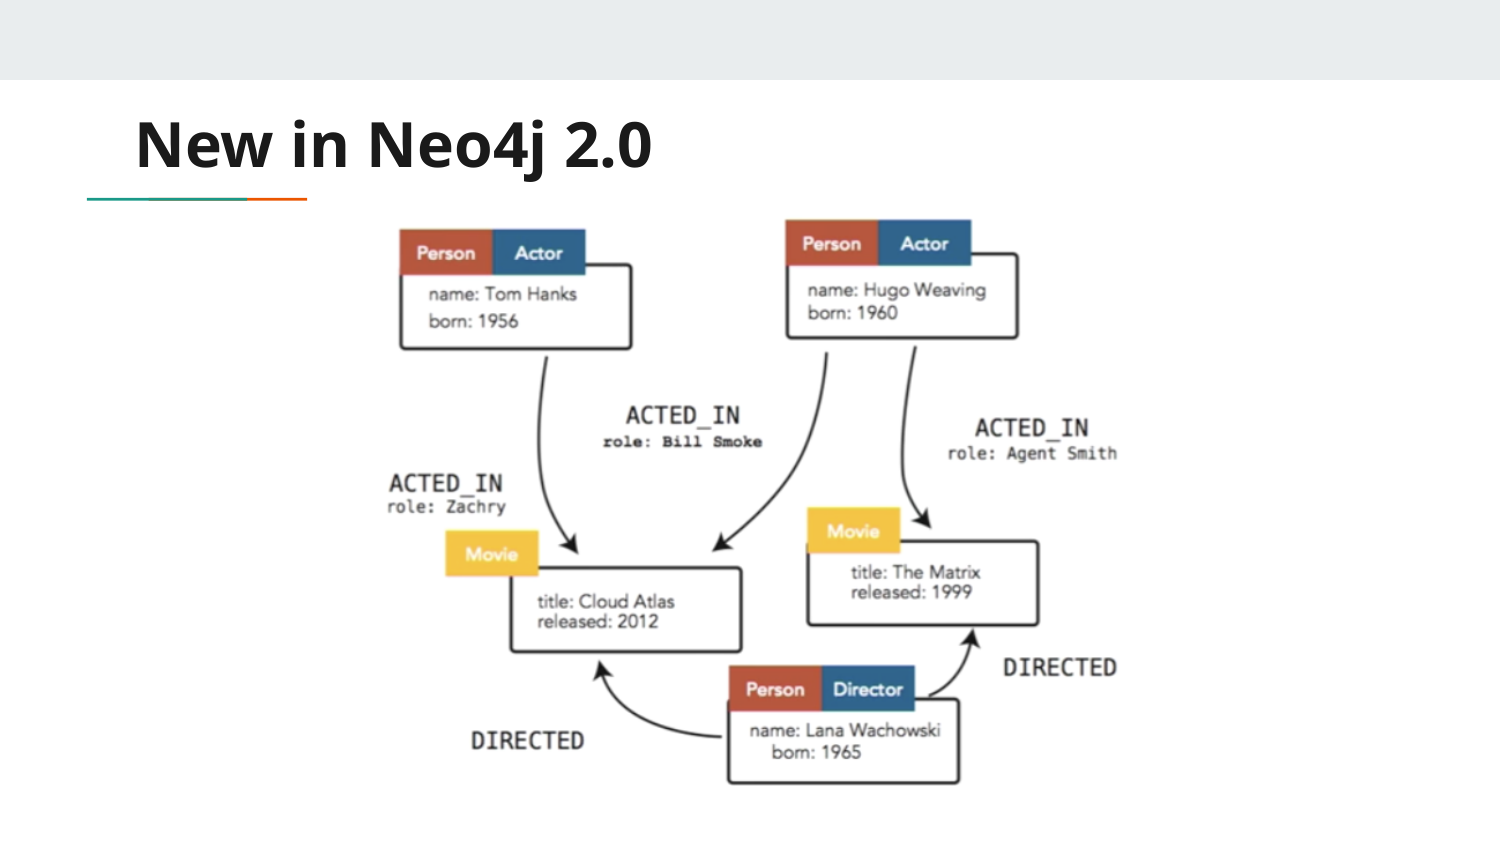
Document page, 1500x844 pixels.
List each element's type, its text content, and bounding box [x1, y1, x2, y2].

title New in Neo4j 2.0 [119, 89, 1381, 178]
picture [325, 193, 1175, 811]
